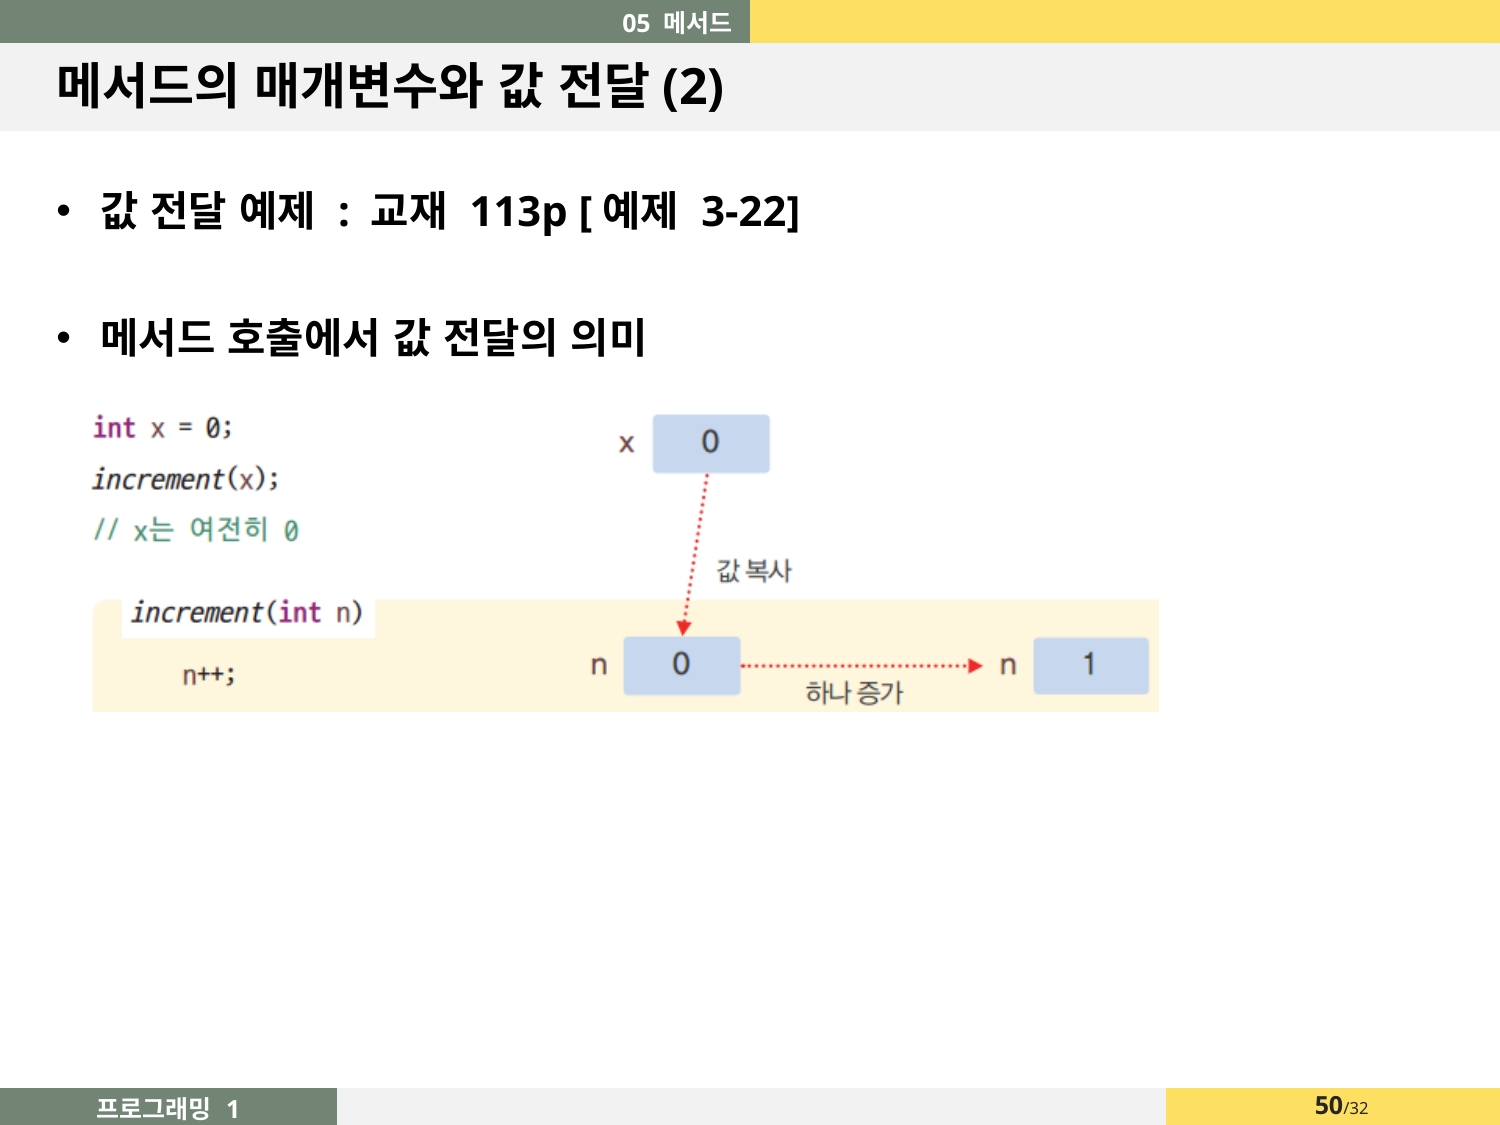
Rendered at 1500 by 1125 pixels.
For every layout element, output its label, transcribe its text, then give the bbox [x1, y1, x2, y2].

list 05 메서드 [0, 0, 748, 43]
picture [82, 410, 1159, 713]
list 값 전달 예제 : 교재 113p [예제 3-22] 메서드 호출에서 값 전달의 의미 [41, 172, 1459, 1048]
title 메서드의 매개변수와 값 전달(2) [41, 42, 1459, 128]
